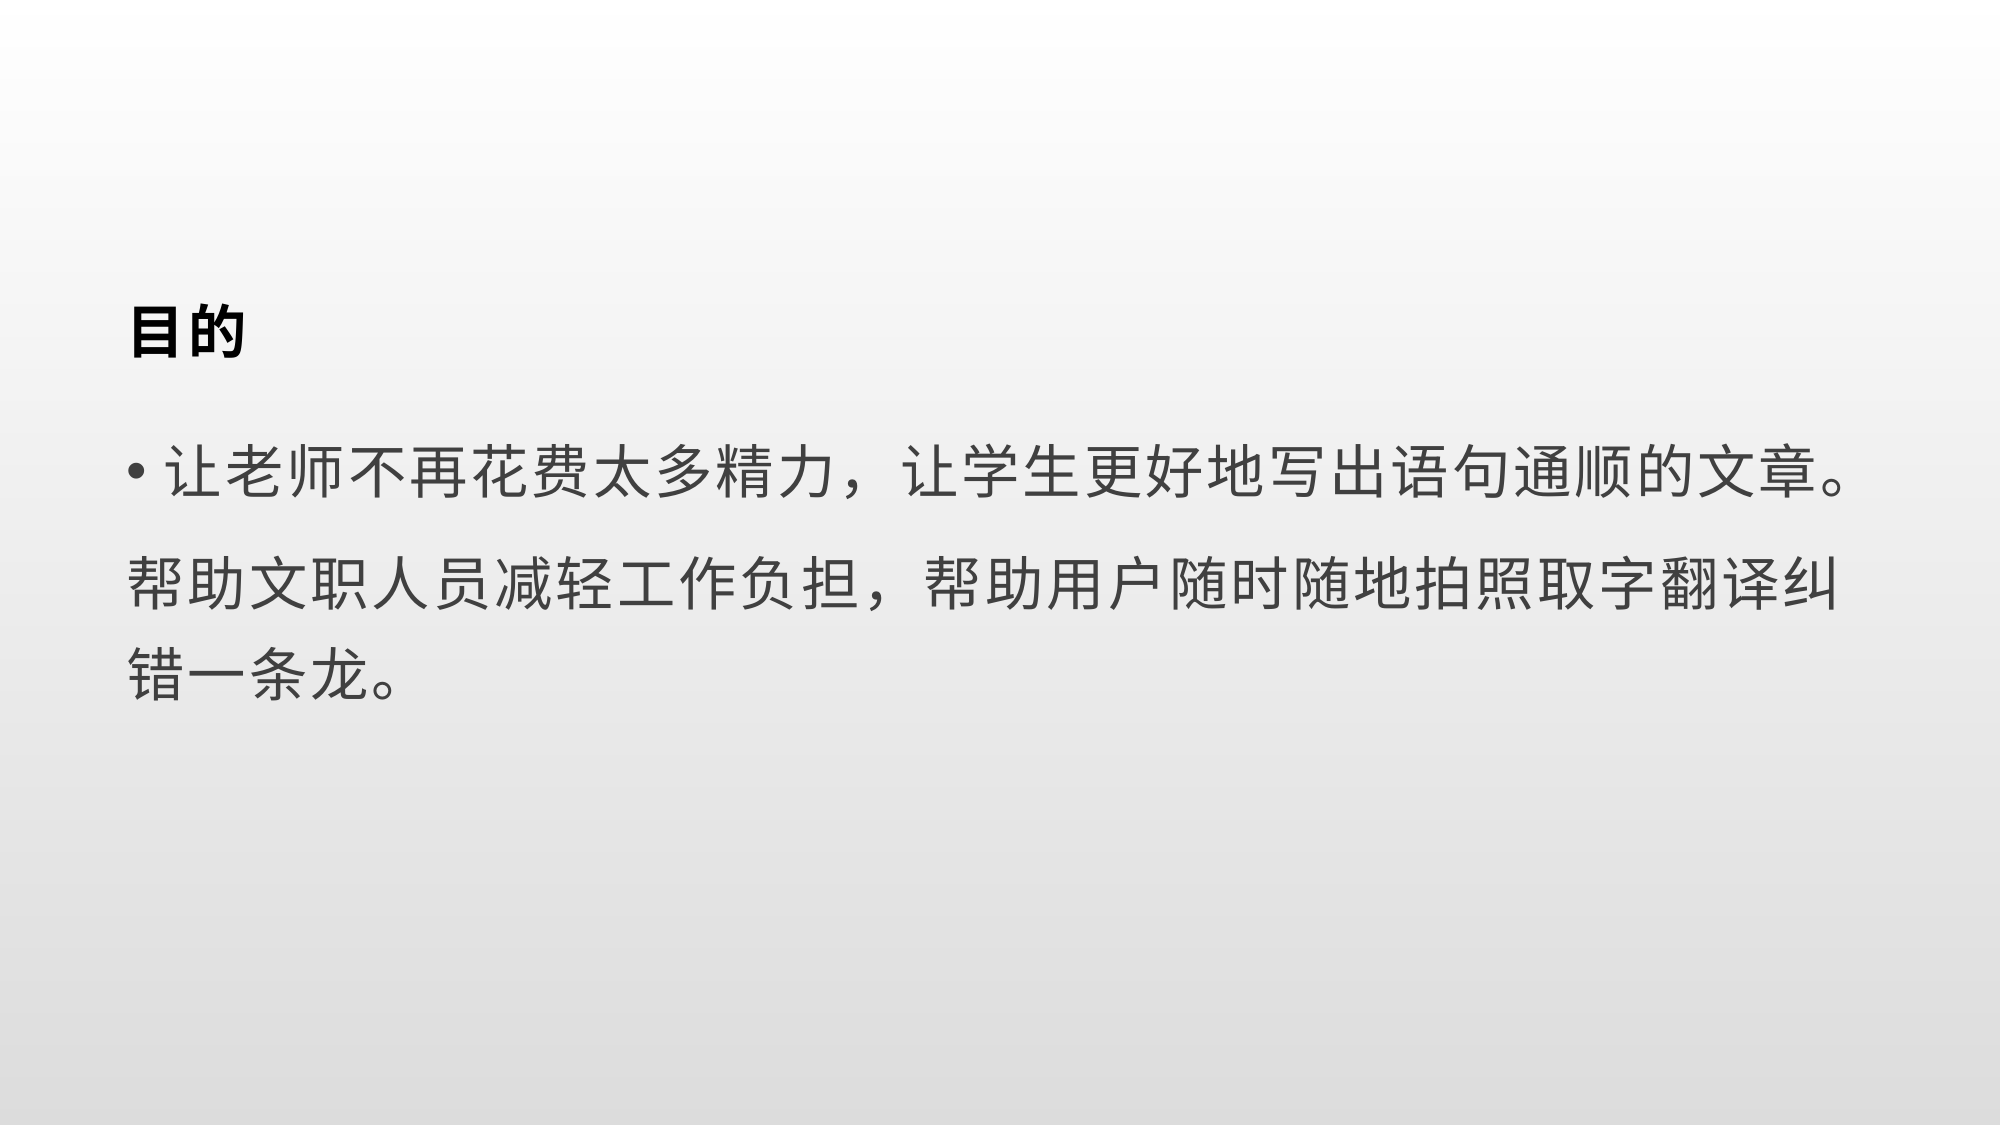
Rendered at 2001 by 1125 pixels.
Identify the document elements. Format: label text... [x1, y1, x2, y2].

title 目的 [109, 277, 1891, 384]
list 让老师不再花费太多精力，让学生更好地写出语句通顺的文章。 帮助文职人员减轻工作负担，帮助用户随时随地拍照取字翻译纠错一条龙。 [109, 414, 1891, 1125]
